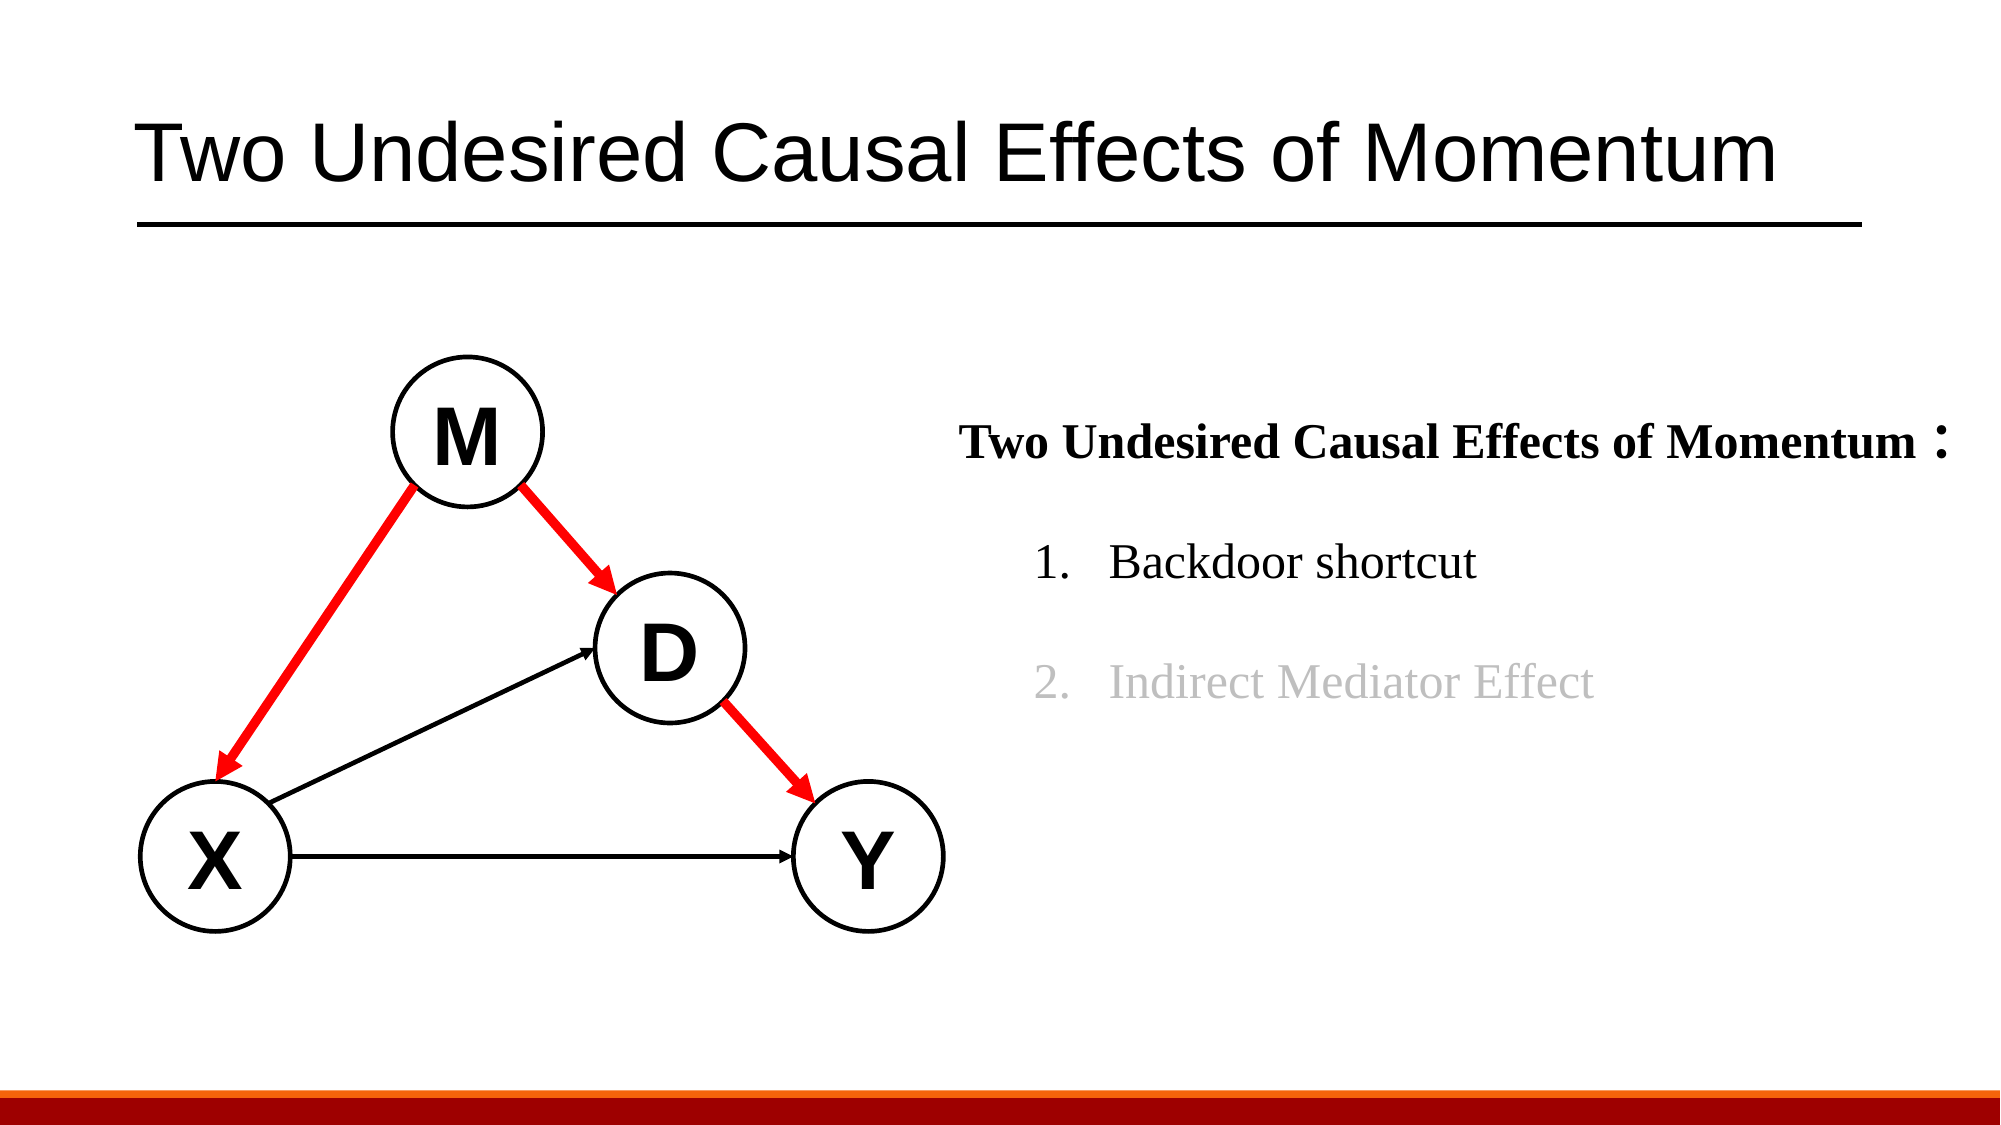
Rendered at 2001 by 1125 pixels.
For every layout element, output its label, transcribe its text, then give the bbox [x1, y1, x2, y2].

text_box X [139, 780, 292, 933]
text_box D [594, 571, 747, 725]
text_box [215, 484, 415, 782]
text_box M [391, 355, 544, 508]
text_box Y [792, 780, 943, 933]
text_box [723, 701, 816, 804]
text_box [268, 648, 596, 804]
text_box Two Undesired Causal Effects of Momentum： Backdoor shortcut Indirect Mediator Effect [943, 340, 1994, 956]
title Two Undesired Causal Effects of Momentum [118, 45, 1986, 264]
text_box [520, 484, 617, 596]
